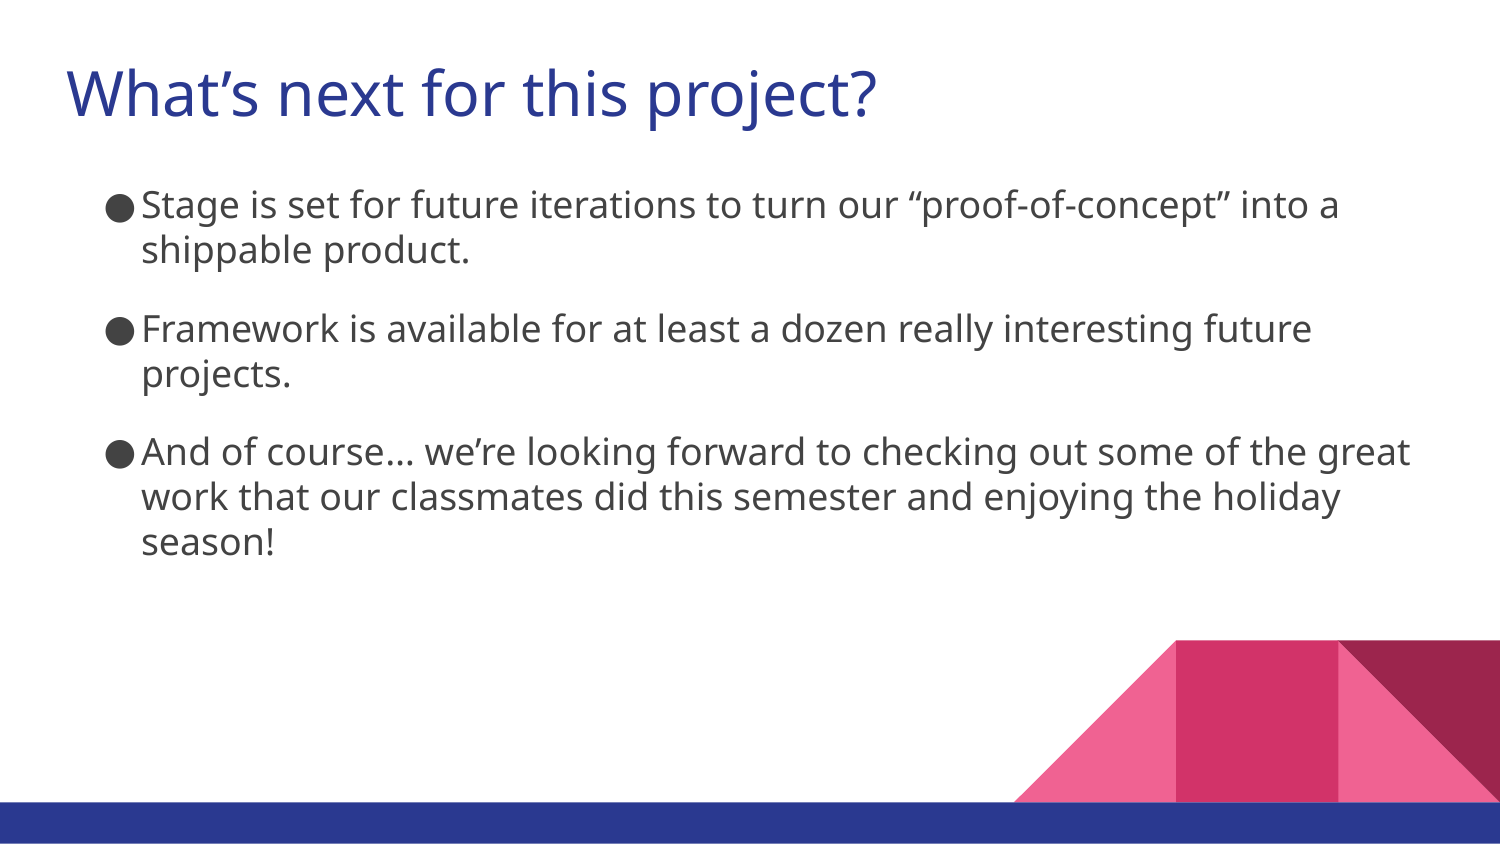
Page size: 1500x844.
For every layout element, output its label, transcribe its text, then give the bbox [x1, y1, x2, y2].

title What’s next for this project? [51, 39, 1449, 139]
list Stage is set for future iterations to turn our “proof-of-concept” into a shippable product. Framework is available for at least a dozen really interesting future projects. And of course… we’re looking forward to checking out some of the great work that our classmates did this semester and enjoying the holiday season! [51, 166, 1449, 565]
